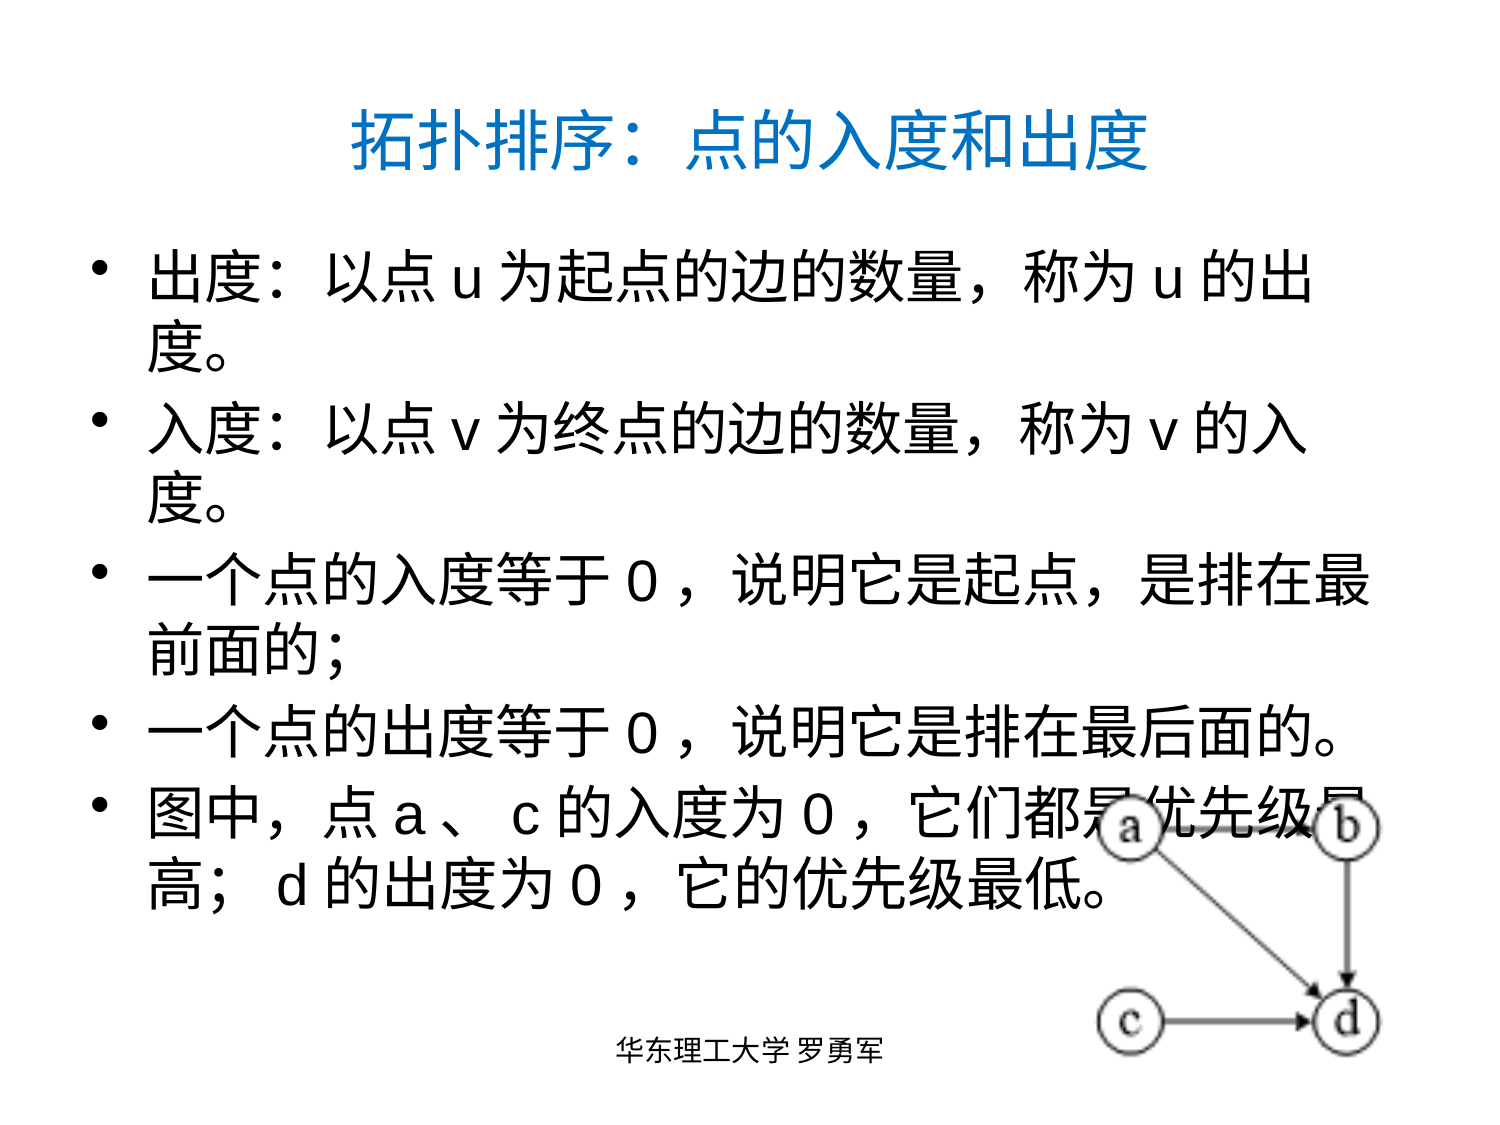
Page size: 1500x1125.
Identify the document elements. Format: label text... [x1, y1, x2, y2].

list 出度：以点u为起点的边的数量，称为u的出度。 入度：以点v为终点的边的数量，称为v的入度。 一个点的入度等于0，说明它是起点，是排在最前面的； 一个点的出度等于0，说明它是排在最后面的。 图中，点a、c的入度为0，它们都是优先级最高；d的出度为0，它的优先级最低。 [75, 232, 1425, 1005]
picture [1092, 775, 1390, 1064]
title 拓扑排序：点的入度和出度 [75, 45, 1425, 232]
footer 华东理工大学 罗勇军 [512, 1024, 988, 1103]
